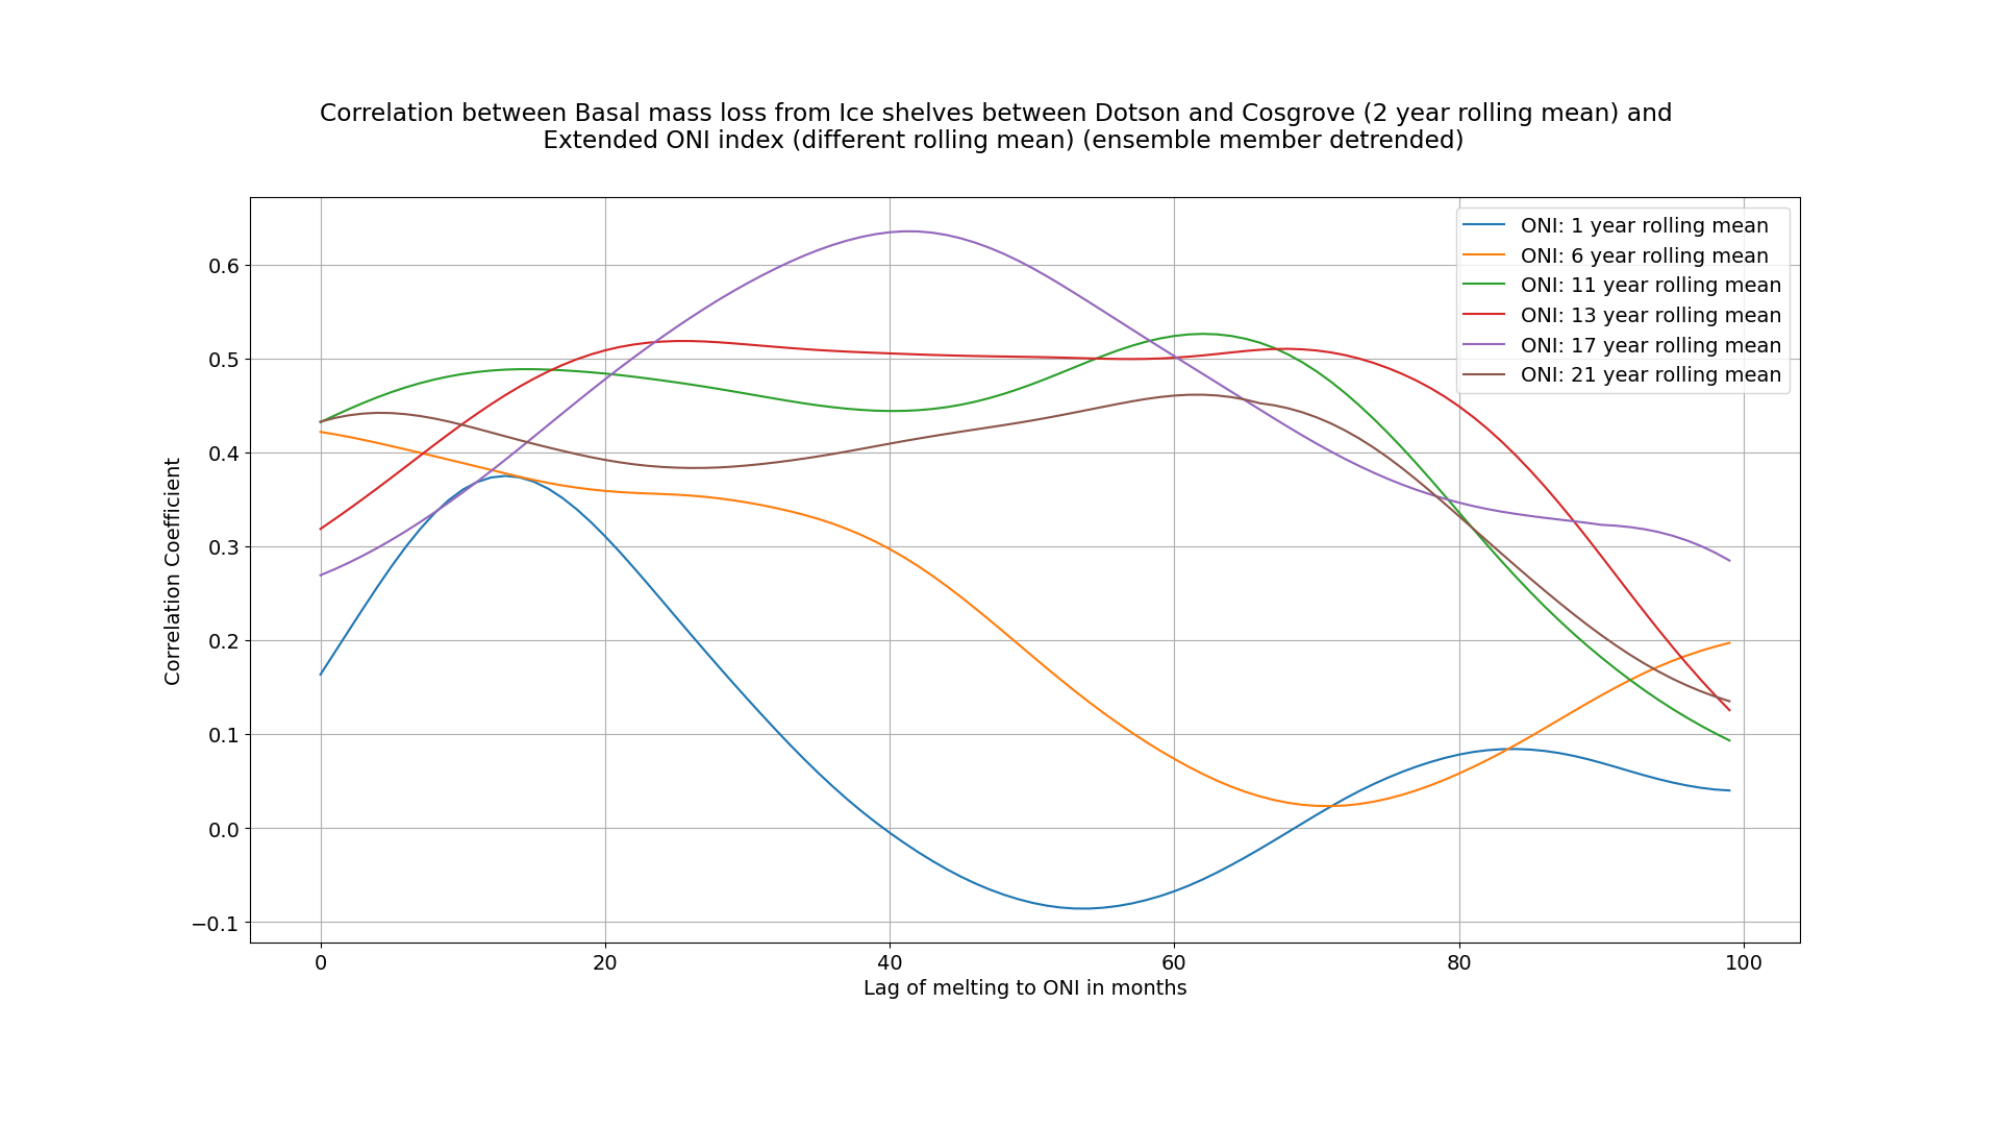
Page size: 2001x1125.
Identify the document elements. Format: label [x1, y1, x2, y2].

picture [101, 92, 1881, 1040]
